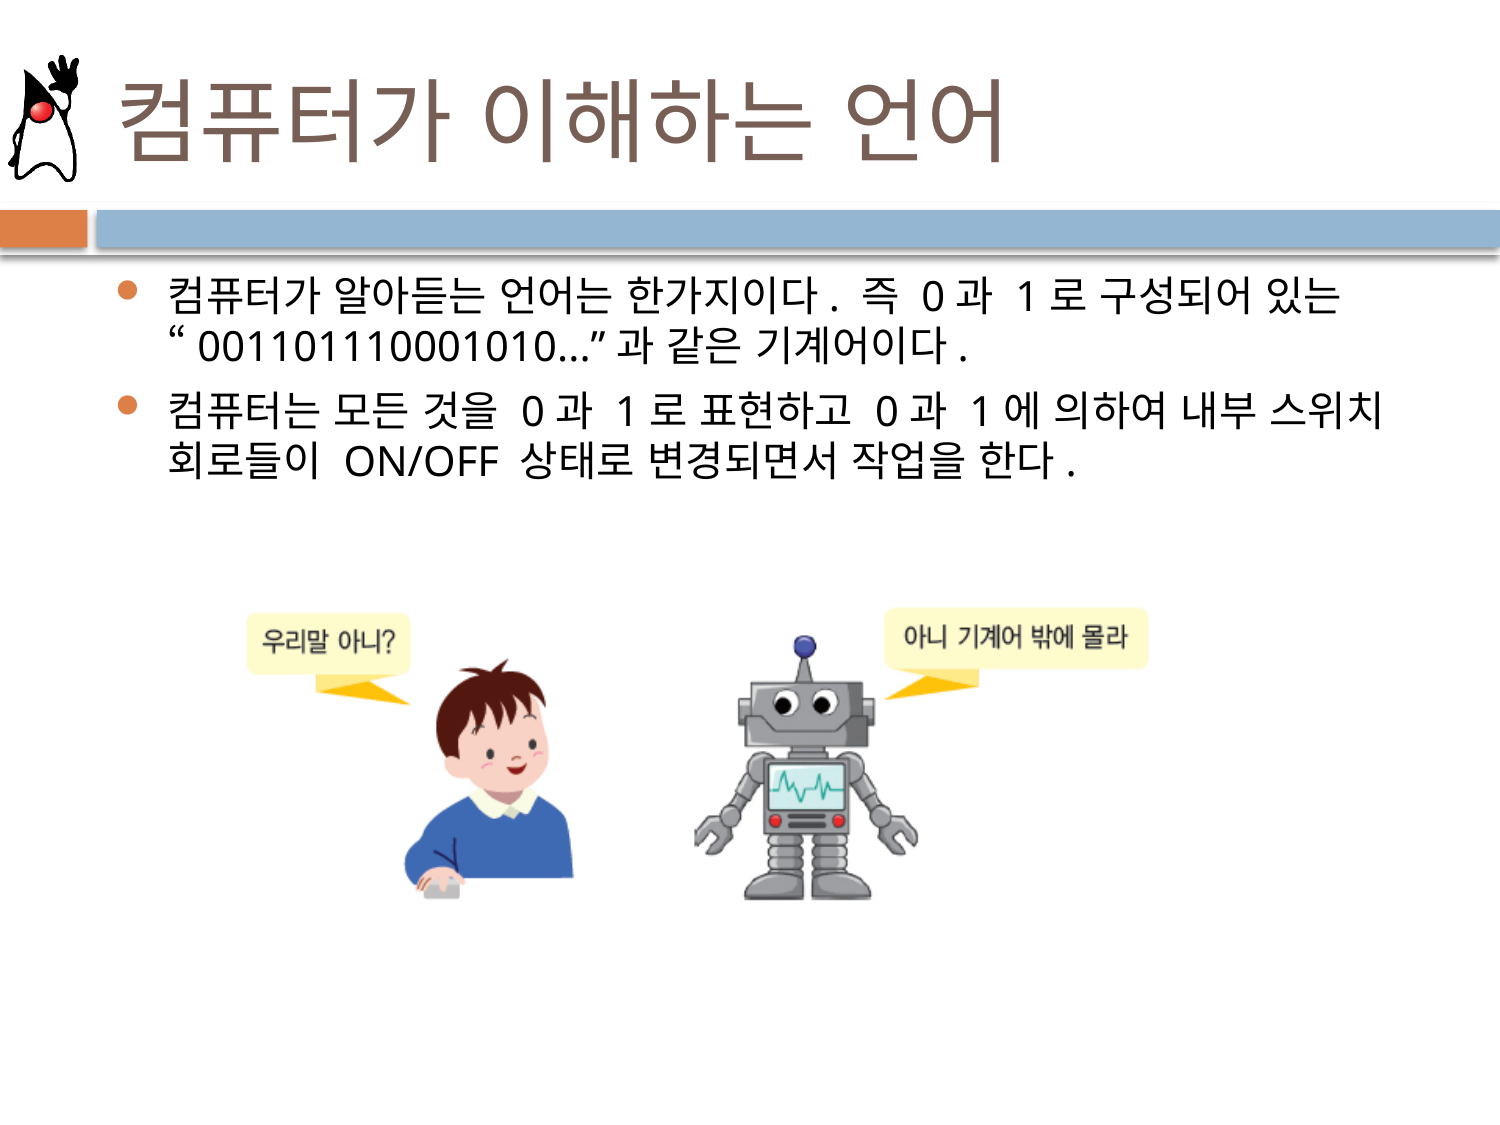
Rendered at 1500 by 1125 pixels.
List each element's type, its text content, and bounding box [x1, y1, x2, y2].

picture [8, 55, 79, 182]
title 컴퓨터가 이해하는 언어 [100, 37, 1438, 200]
list 컴퓨터가 알아듣는 언어는 한가지이다. 즉 0과 1로 구성되어 있는 “001101110001010...”과 같은 기계어이다. 컴퓨터는 모든 것을 0과 1로 표현하고 0과 1에 의하여 내부 스위치 회로들이 ON/OFF 상태로 변경되면서 작업을 한다. [100, 262, 1438, 1000]
picture [176, 558, 1220, 941]
